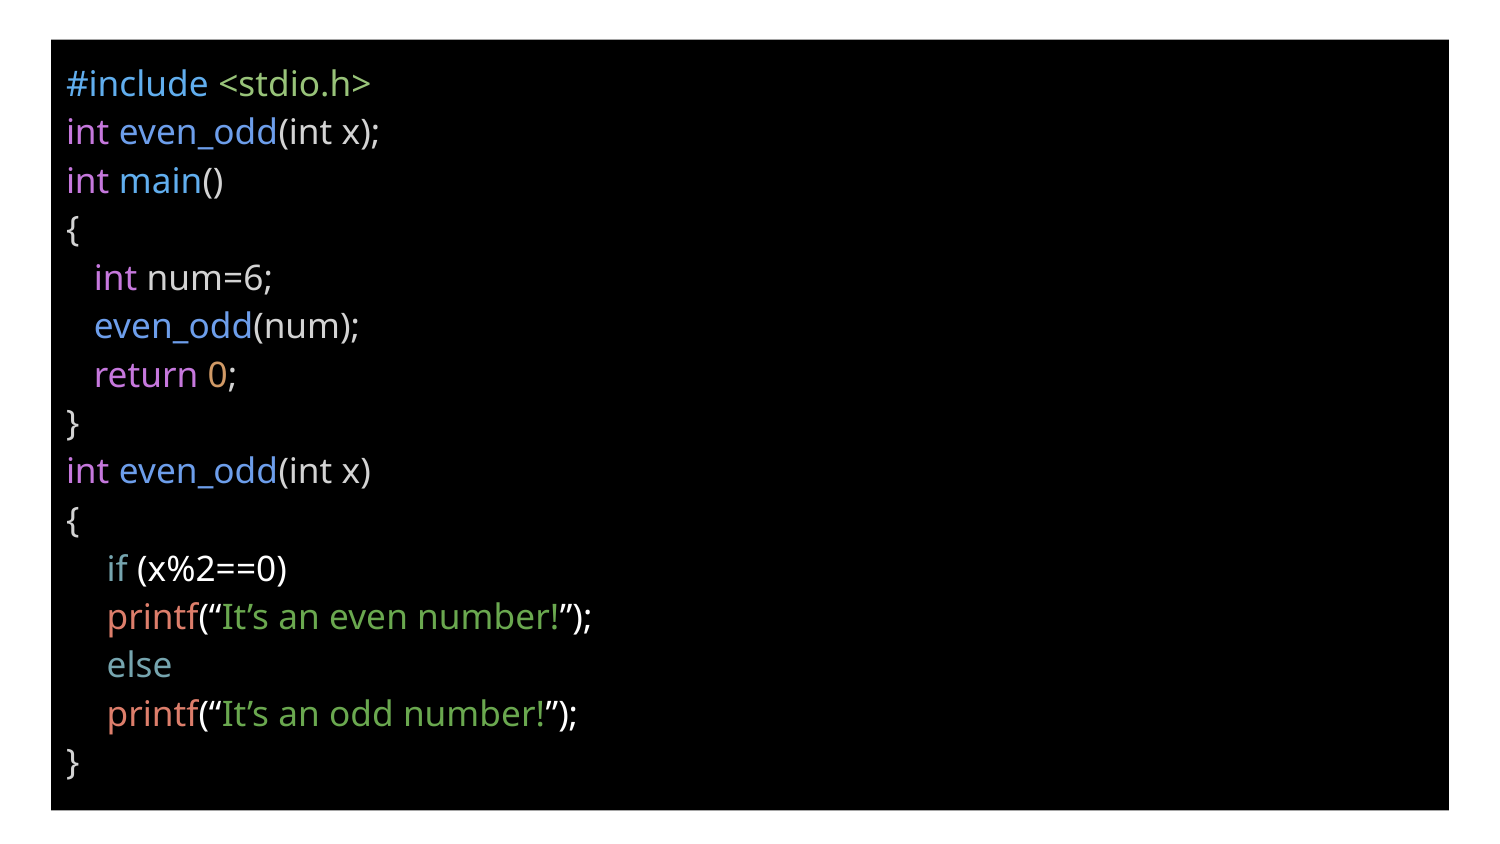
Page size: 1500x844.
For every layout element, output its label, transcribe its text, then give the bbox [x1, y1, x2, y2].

list #include <stdio.h> int even_odd(int x); int main() { int num=6; even_odd(num); return 0; } int even_odd(int x) { if (x%2==0) printf(“It’s an even number!”); else printf(“It’s an odd number!”); } [51, 39, 1449, 811]
